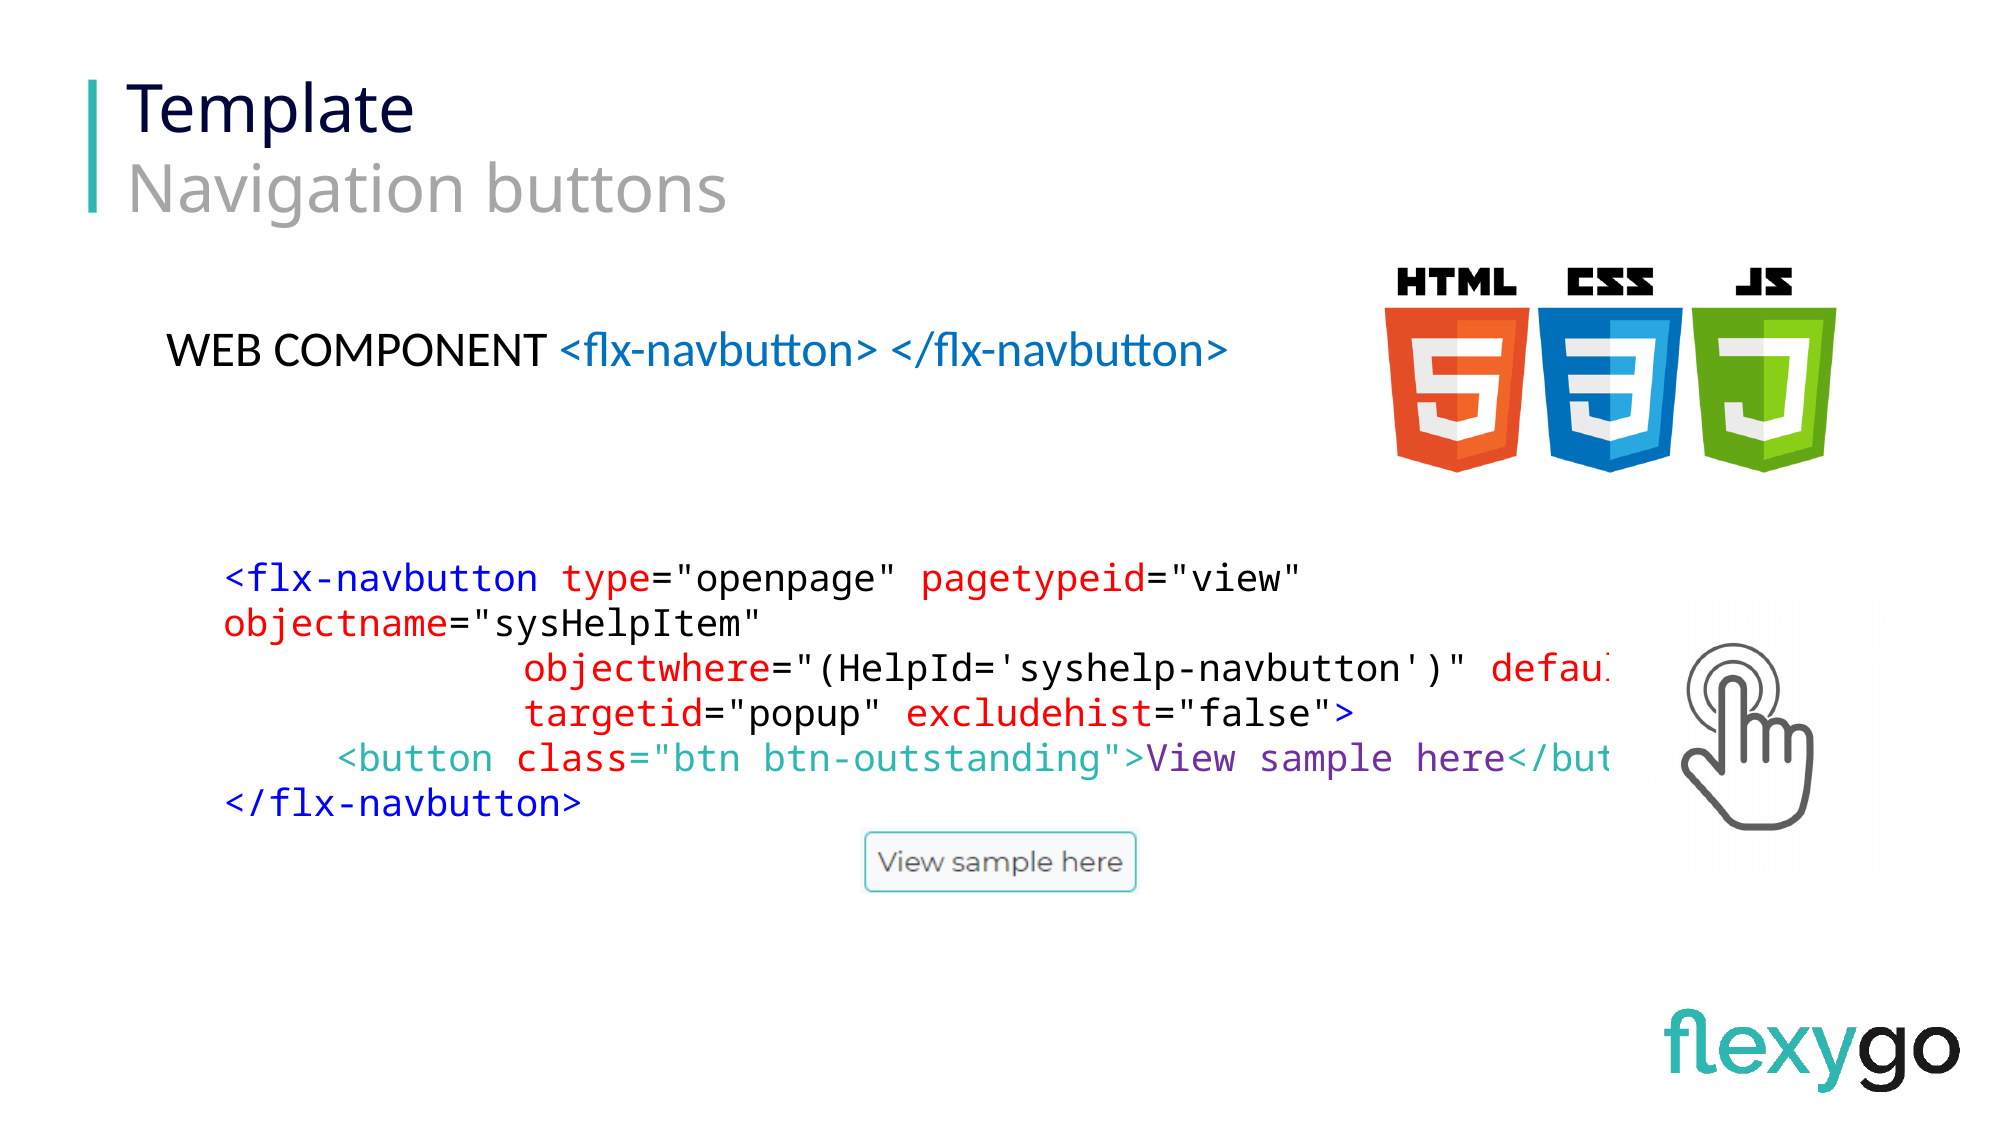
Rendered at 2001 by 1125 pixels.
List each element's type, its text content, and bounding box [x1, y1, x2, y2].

picture [1608, 598, 1885, 875]
picture [860, 827, 1140, 894]
text_box Template Navigation buttons [111, 58, 1343, 314]
picture [1656, 997, 1969, 1098]
text_box <flx-navbutton type="openpage" pagetypeid="view" objectname="sysHelpItem" objectwhere="(HelpId='syshelp-navbutton')" defaults="" targetid="popup" excludehist="false"> <button class="btn btn-outstanding">View sample here</button> </flx-navbutton> [208, 502, 1792, 832]
text_box WEB COMPONENT <flx-navbutton> </flx-navbutton> [151, 309, 1369, 385]
picture [1369, 250, 1849, 492]
text_box [87, 79, 98, 214]
